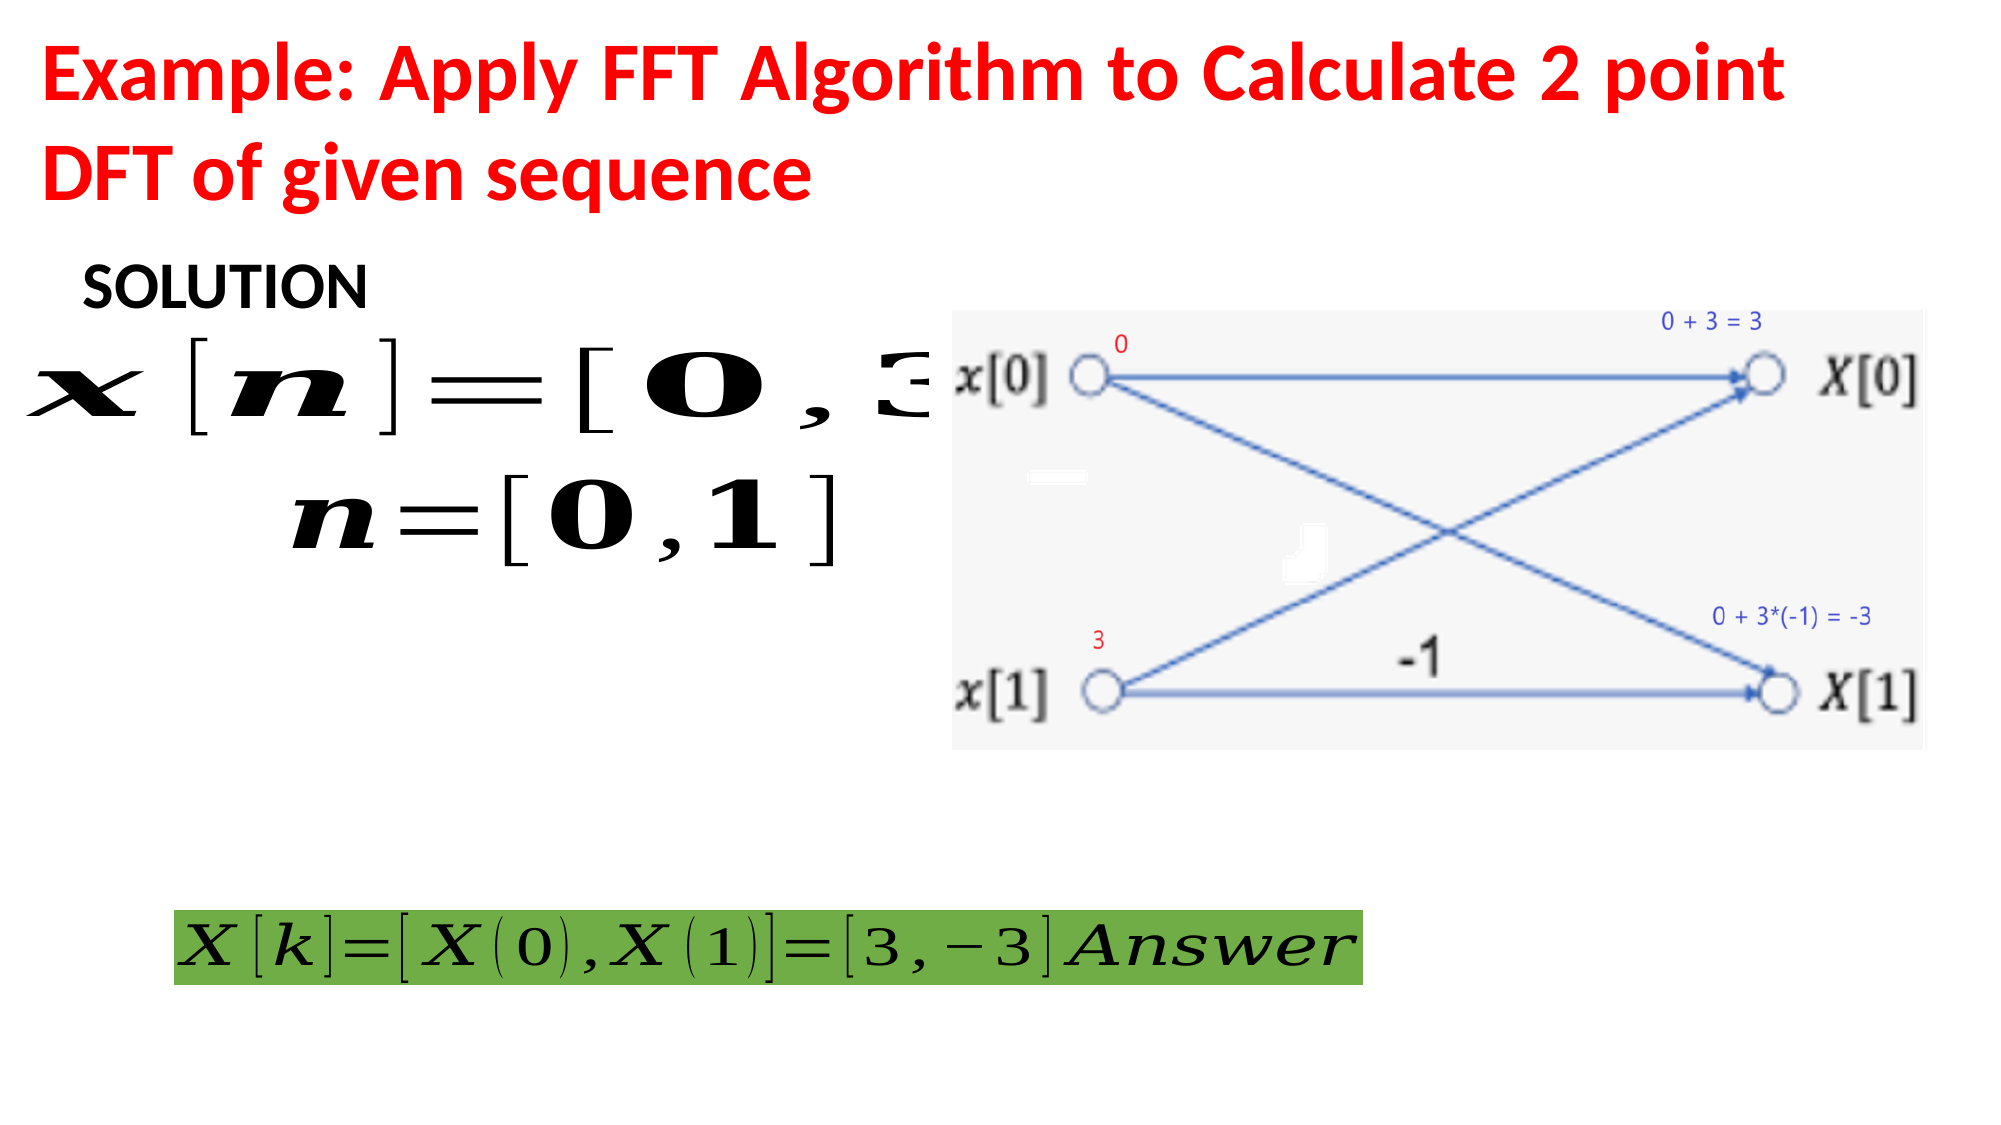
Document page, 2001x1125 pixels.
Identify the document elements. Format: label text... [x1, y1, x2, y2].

picture [929, 310, 1936, 752]
text_box SOLUTION [67, 234, 658, 330]
